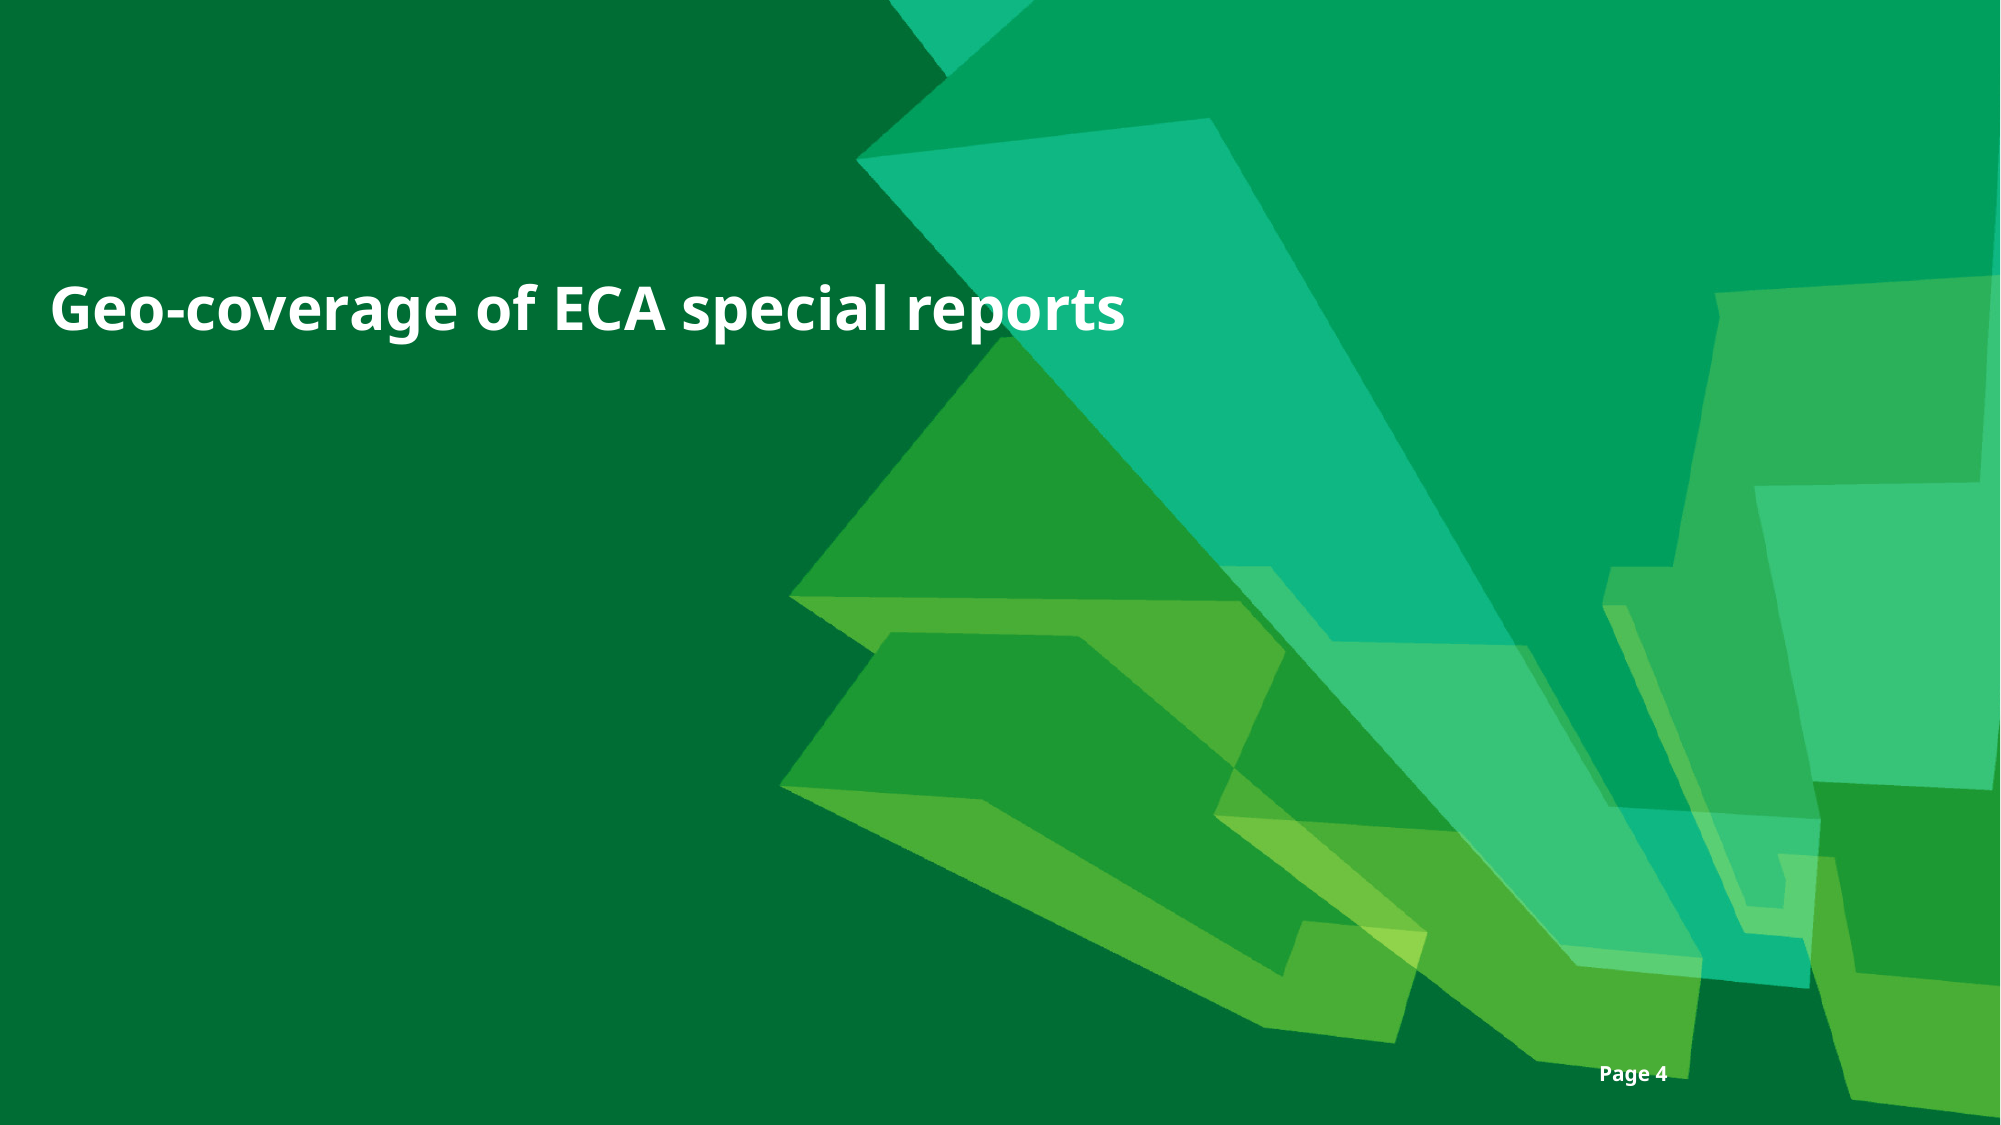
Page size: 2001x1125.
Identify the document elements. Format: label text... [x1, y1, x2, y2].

text_box Page 4 [1372, 1053, 1668, 1096]
title Geo-coverage of ECA special reports [49, 270, 1373, 360]
picture [496, 0, 2001, 1125]
